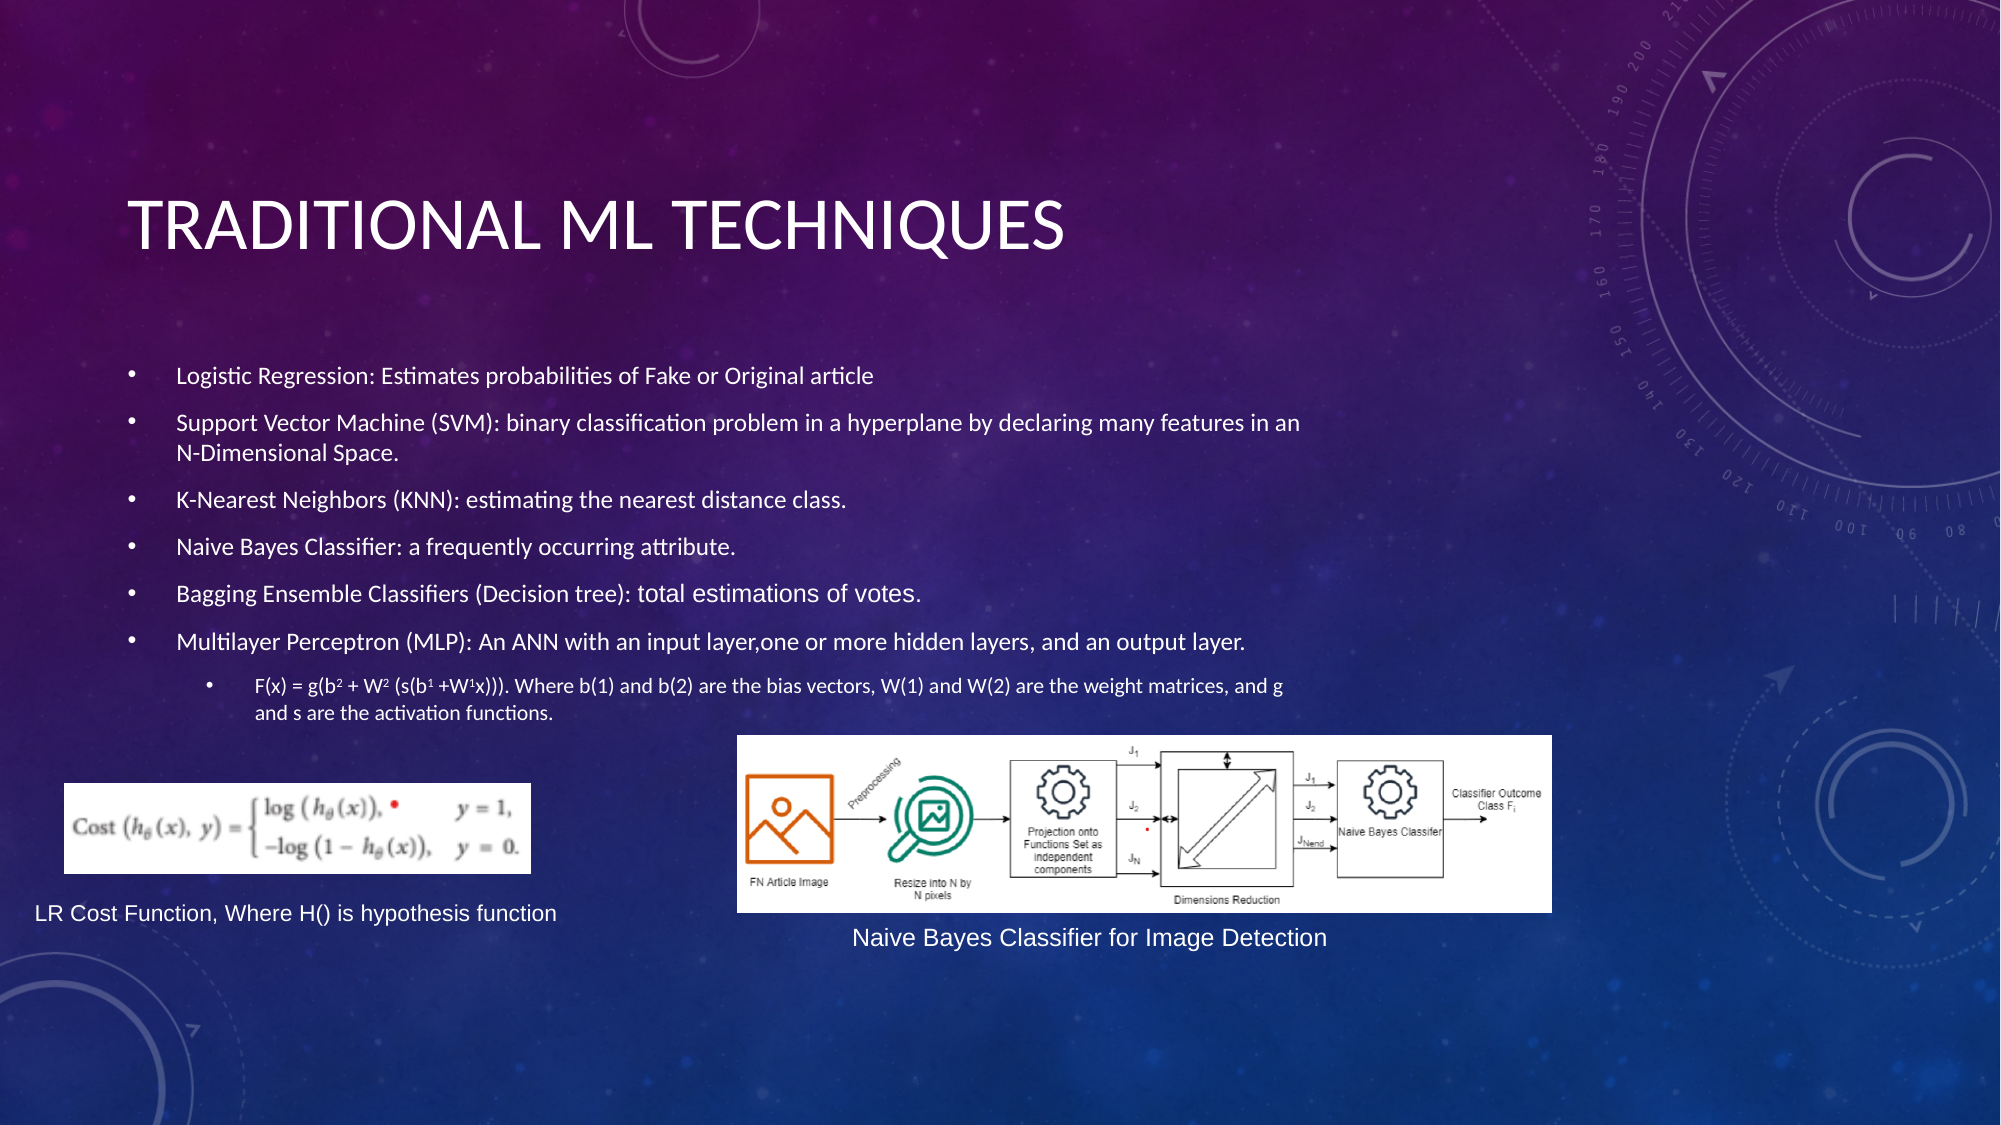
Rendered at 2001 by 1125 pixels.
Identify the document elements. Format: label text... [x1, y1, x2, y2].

title TRADITIONAL ML TECHNIQUES [112, 99, 1775, 339]
text_box LR Cost Function, Where H() is hypothesis function [19, 890, 573, 934]
picture [0, 0, 2001, 1125]
text_box Naive Bayes Classifier for Image Detection [837, 921, 1426, 959]
list Logistic Regression: Estimates probabilities of Fake or Original article Support Vector Machine (SVM): binary classification problem in a hyperplane by declaring many features in an N-Dimensional Space. K-Nearest Neighbors (KNN): estimating the nearest distance class. Naive Bayes Classifier: a frequently occurring attribute. Bagging Ensemble Classifiers (Decision tree): total estimations of votes. Multilayer Perceptron (MLP): An ANN with an input layer,one or more hidden layers, and an output layer. F(x) = g(b2 + W2 (s(b1 +W1x))). Where b(1) and b(2) are the bias vectors, W(1) and W(2) are the weight matrices, and g and s are the activation functions. [112, 351, 1338, 741]
